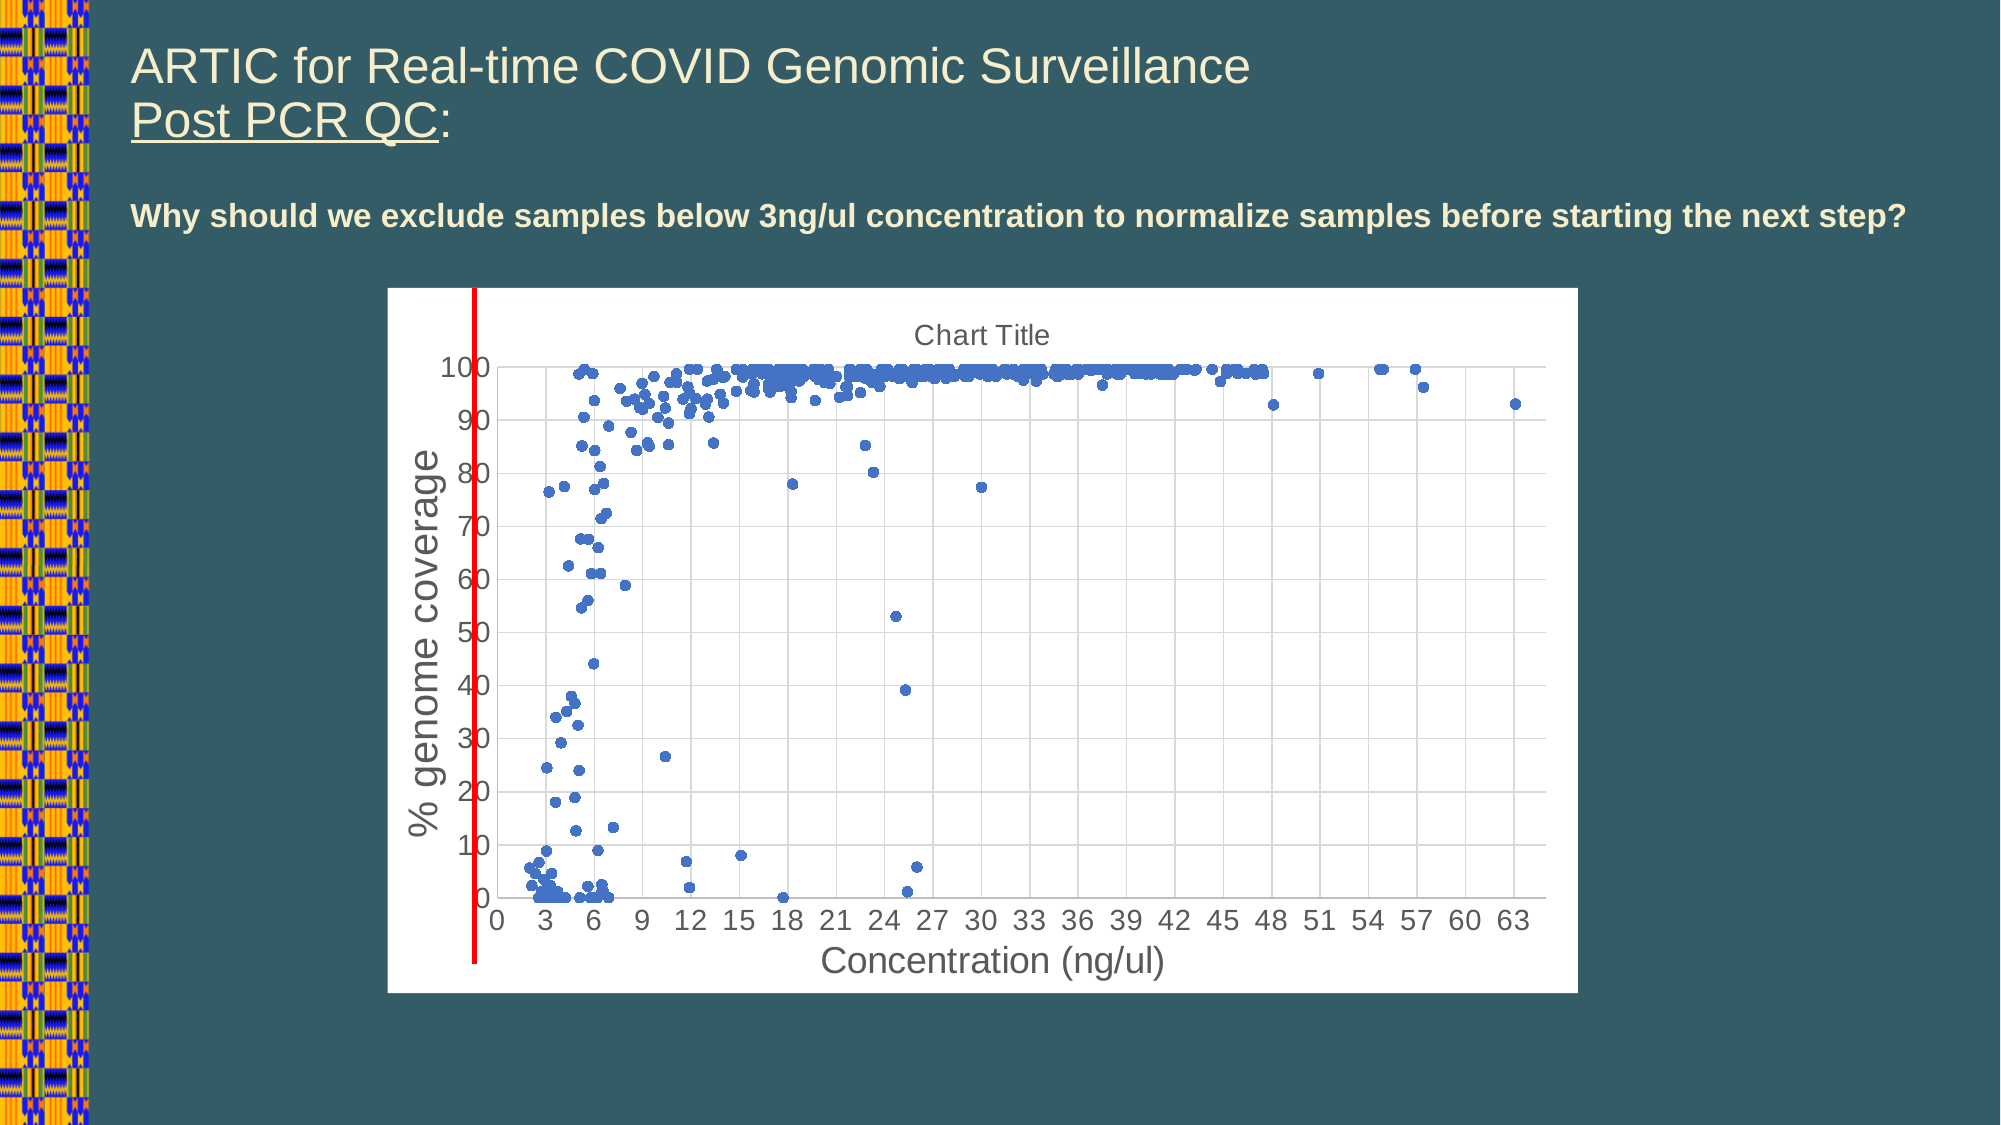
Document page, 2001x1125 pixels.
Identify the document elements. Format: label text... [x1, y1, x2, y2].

text_box ARTIC for Real-time COVID Genomic Surveillance Post PCR QC: [115, 2, 2000, 186]
picture [0, 0, 2001, 1125]
text_box Why should we exclude samples below 3ng/ul concentration to normalize samples before starting the next step? [115, 186, 2000, 242]
chart [387, 287, 1578, 994]
